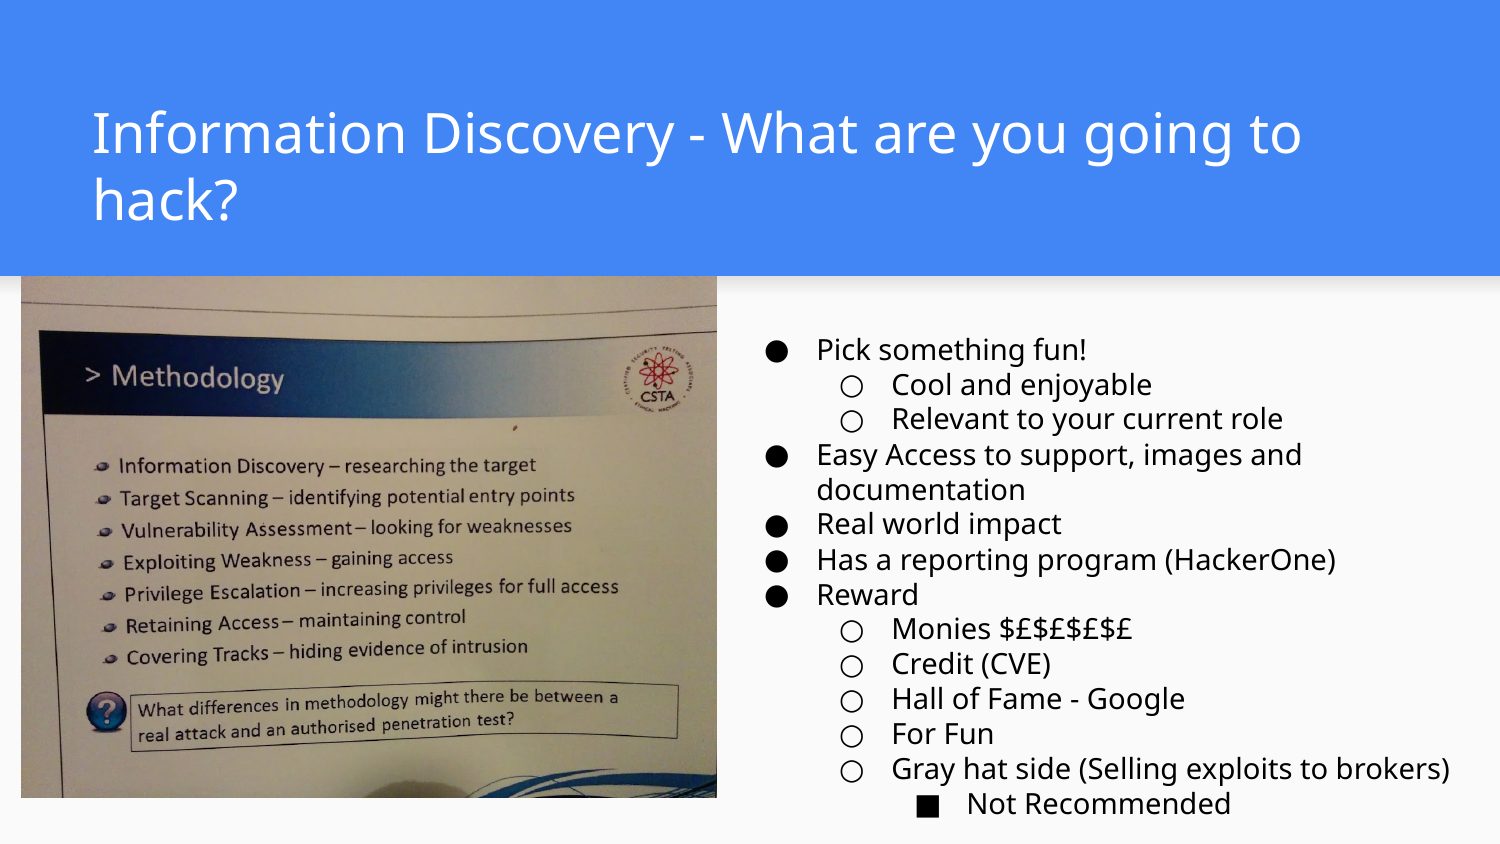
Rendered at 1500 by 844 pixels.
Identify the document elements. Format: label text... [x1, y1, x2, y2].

title Information Discovery - What are you going to hack? [77, 121, 1427, 248]
picture [20, 275, 717, 799]
text_box Pick something fun! Cool and enjoyable Relevant to your current role Easy Access to support, images and documentation Real world impact Has a reporting program (HackerOne) Reward Monies $£$£$£$£ Credit (CVE) Hall of Fame - Google For Fun Gray hat side (Selling exploits to brokers) Not Recommended [726, 281, 1468, 836]
